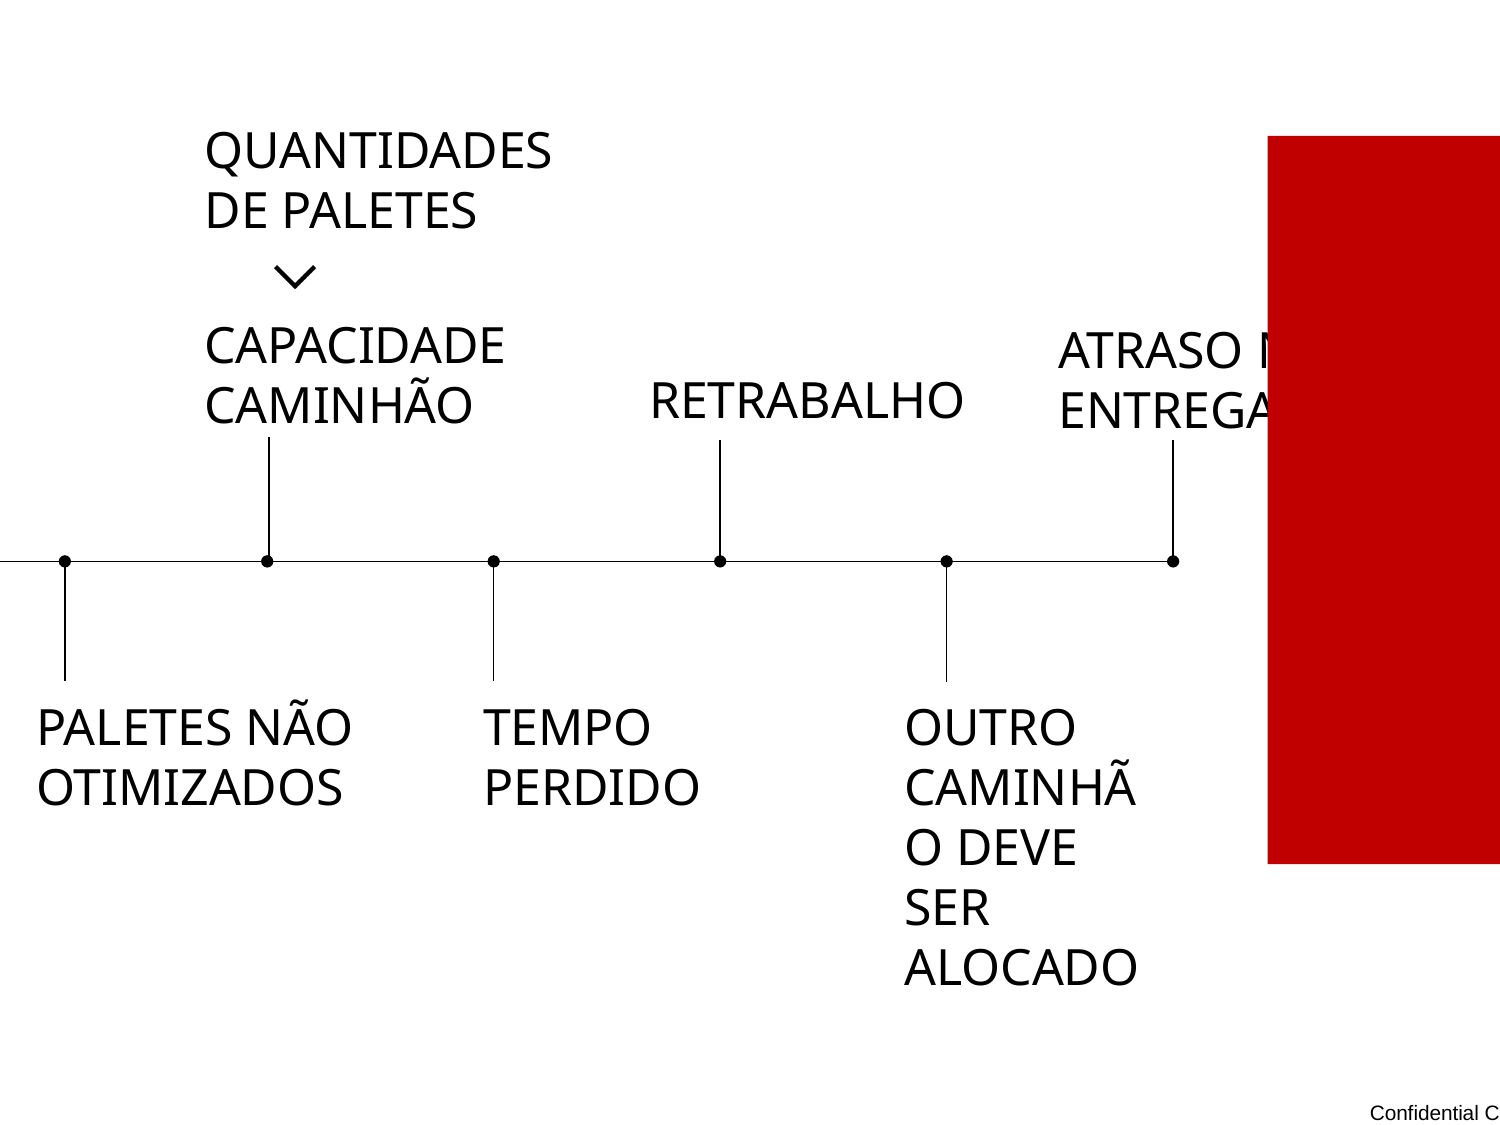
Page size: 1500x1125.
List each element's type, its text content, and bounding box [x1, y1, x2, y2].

text_box RETRABALHO [634, 360, 1025, 435]
text_box TEMPO PERDIDO [468, 690, 859, 823]
text_box [1265, 134, 1500, 866]
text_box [0, 436, 1174, 682]
text_box OUTRO CAMINHÃO DEVE SER ALOCADO [889, 690, 1170, 1003]
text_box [189, 111, 580, 443]
text_box ATRASO NA ENTREGA [1043, 311, 1265, 446]
text_box PALETES NÃO OTIMIZADOS [21, 690, 412, 823]
